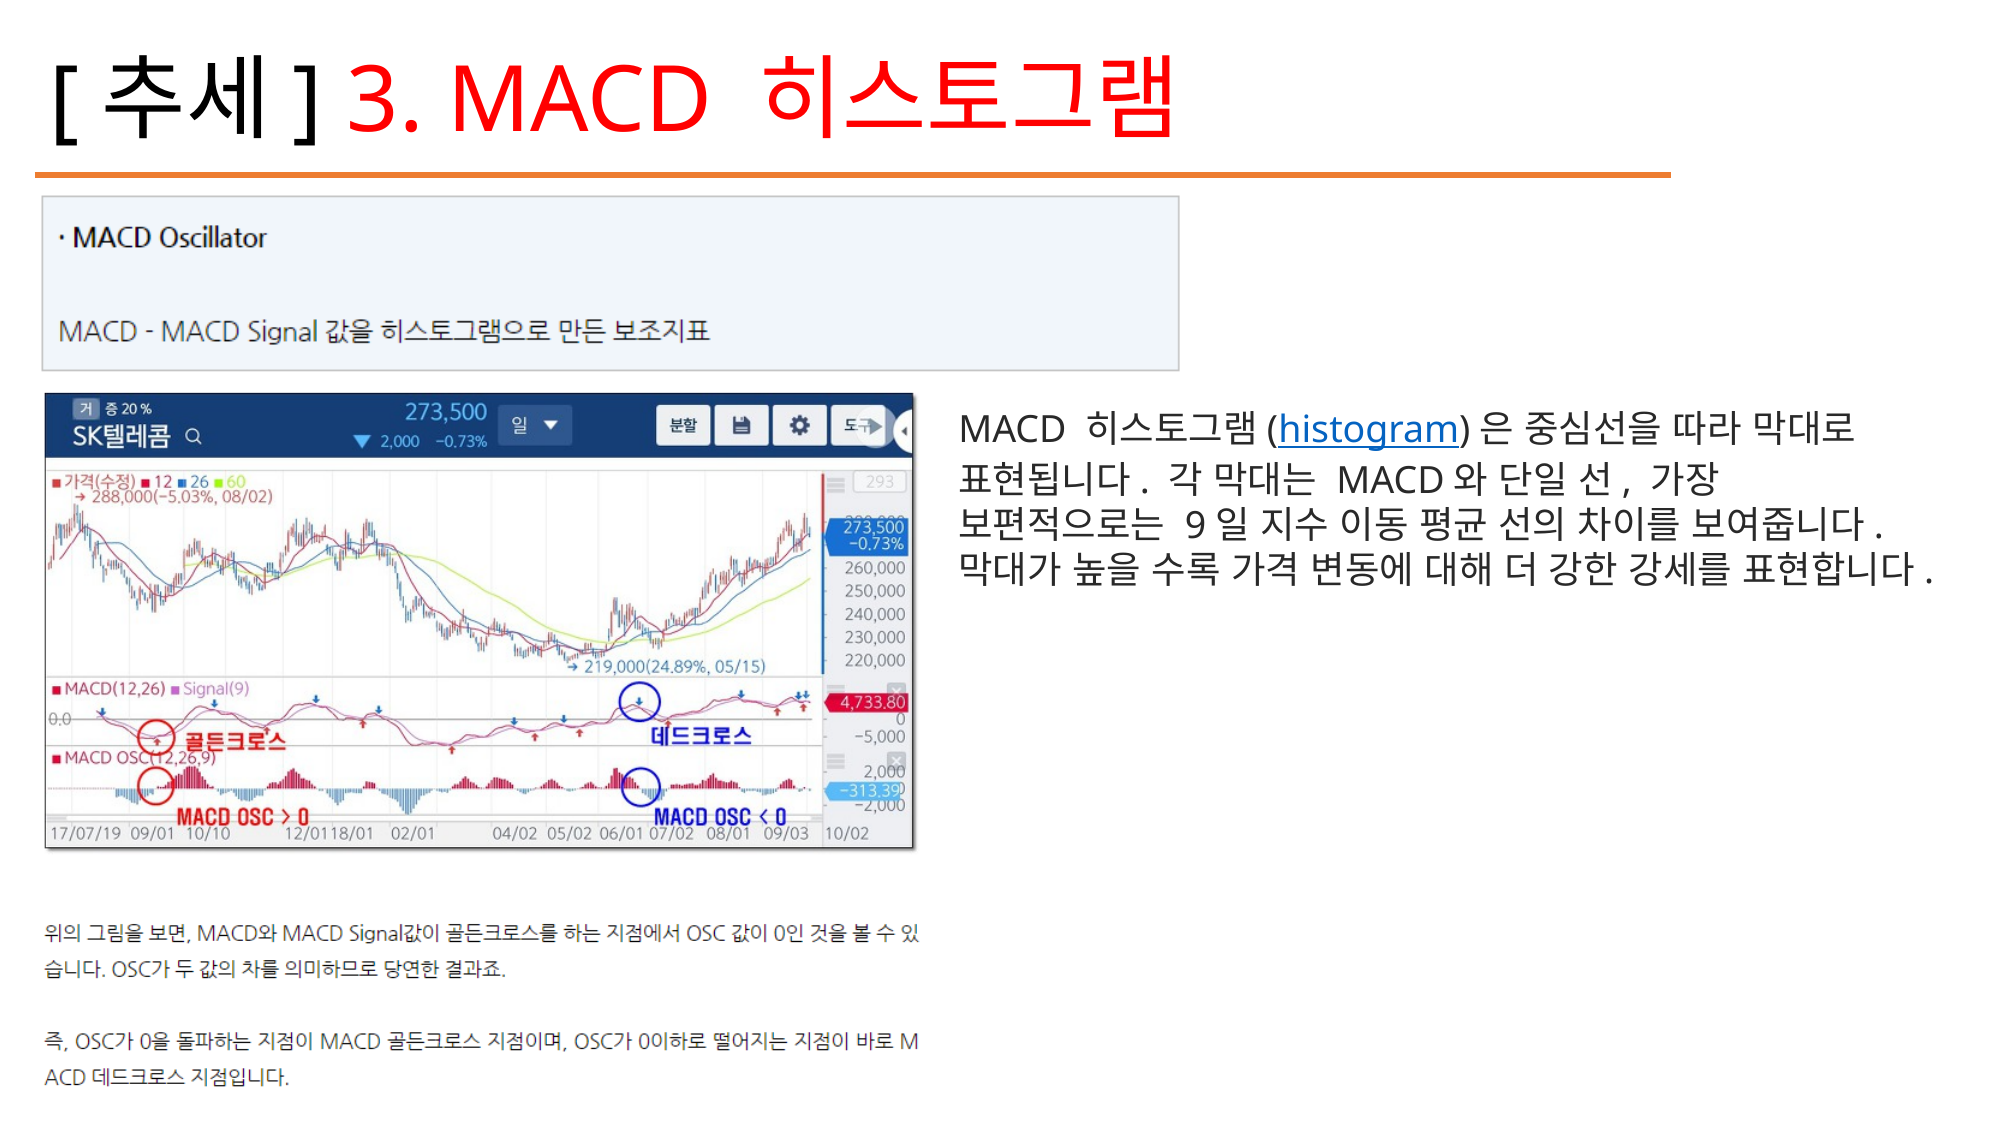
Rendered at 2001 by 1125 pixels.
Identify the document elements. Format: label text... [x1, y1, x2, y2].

picture [34, 188, 1183, 384]
title [추세] 3. MACD 히스토그램 [34, 29, 1649, 172]
text_box MACD 히스토그램(histogram)은 중심선을 따라 막대로 표현됩니다. 각 막대는 MACD와 단일 선, 가장 보편적으로는 9일 지수 이동 평균 선의 차이를 보여줍니다. 막대가 높을 수록 가격 변동에 대해 더 강한 강세를 표현합니다. [943, 397, 1947, 599]
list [34, 384, 923, 1096]
